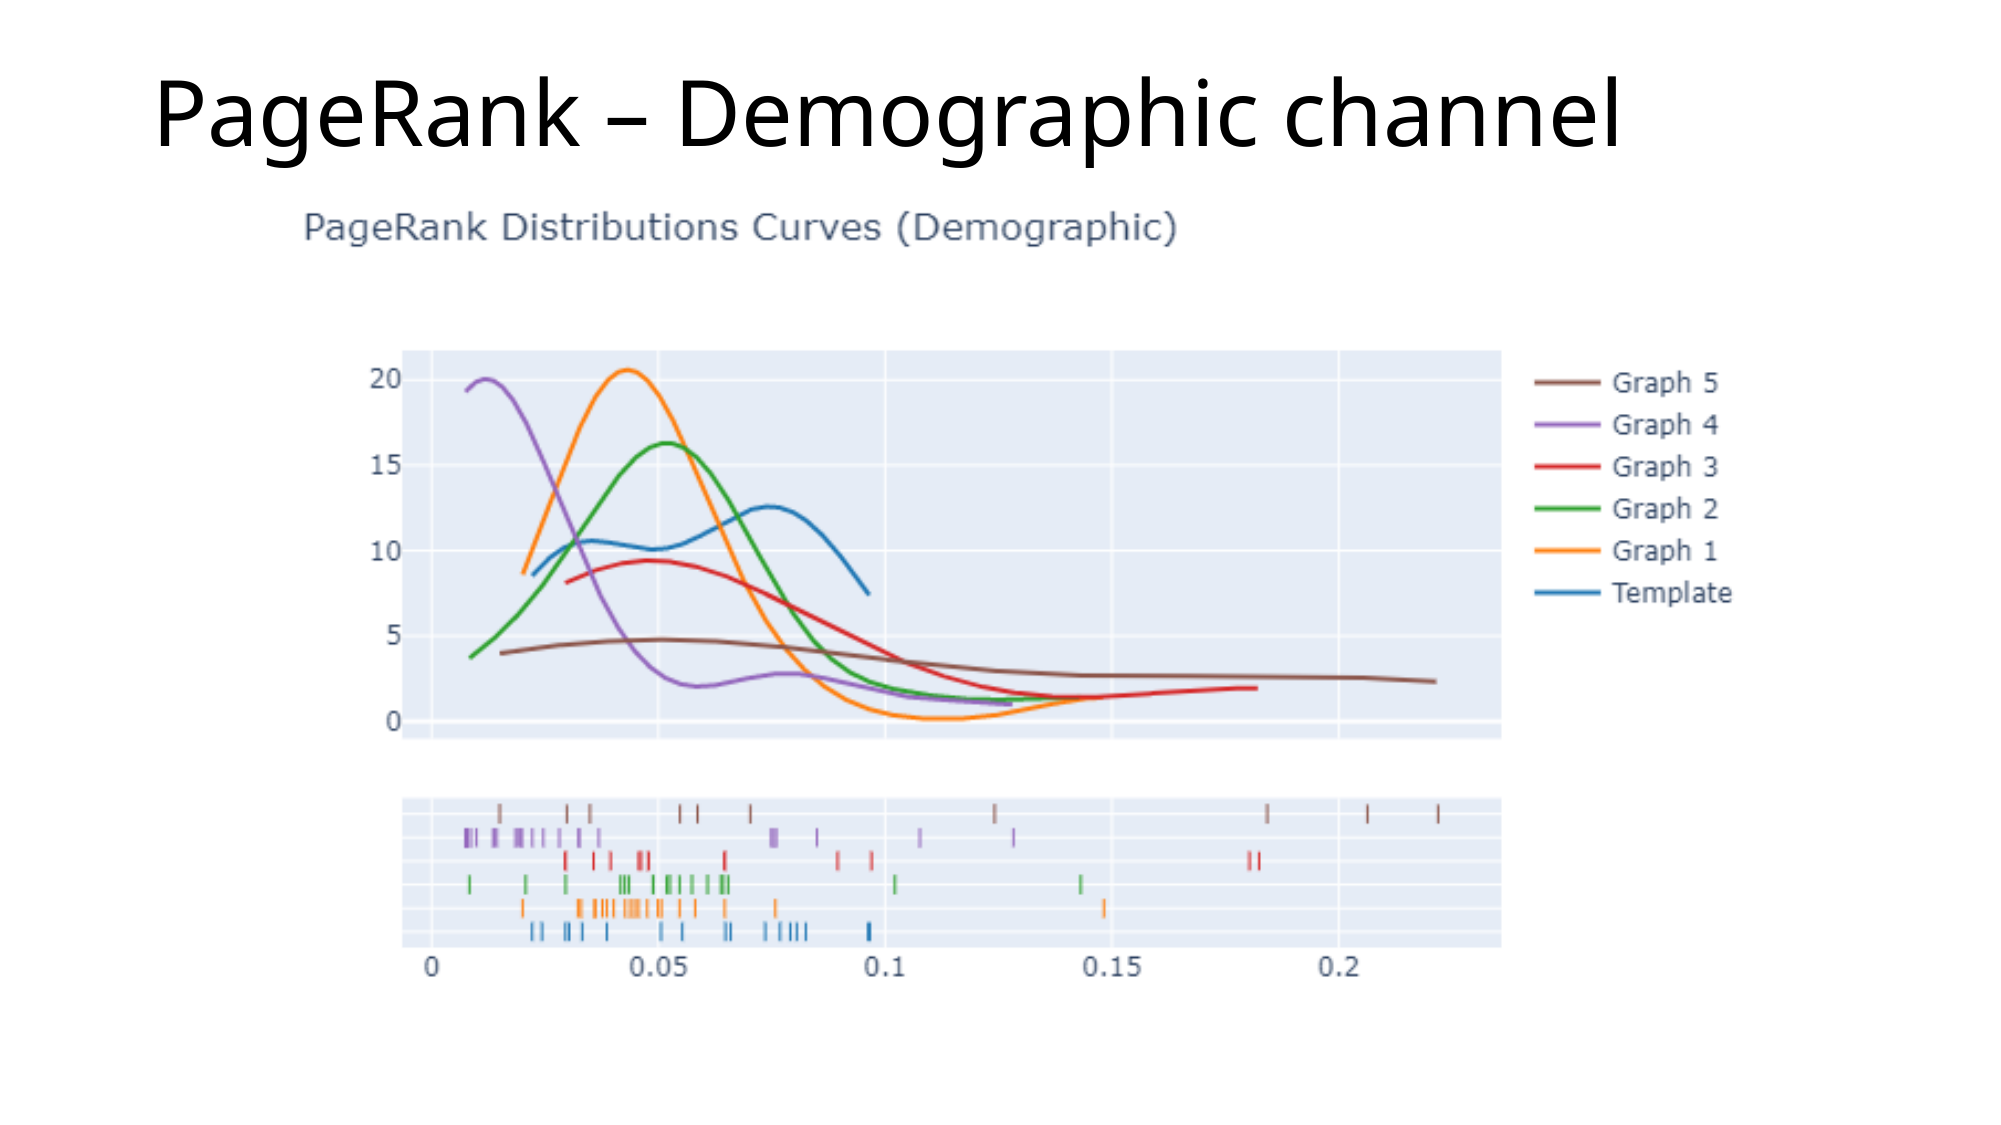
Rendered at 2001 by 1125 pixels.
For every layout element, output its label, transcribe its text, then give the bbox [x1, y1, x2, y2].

text_box PageRank – Demographic channel [137, 59, 1863, 278]
picture [226, 130, 1774, 1125]
